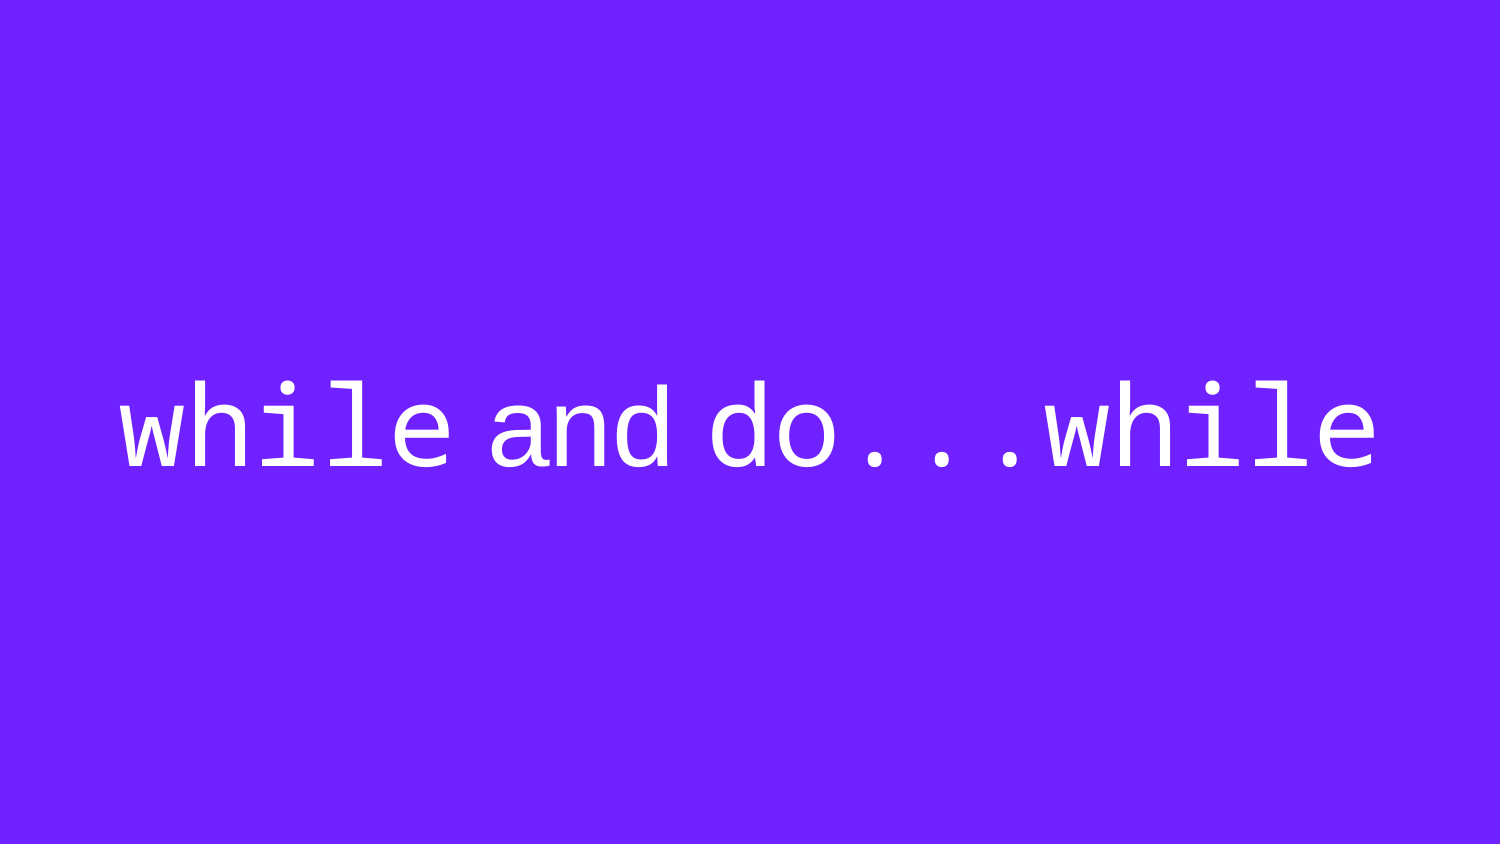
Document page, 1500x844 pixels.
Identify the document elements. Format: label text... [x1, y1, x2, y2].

title while and do...while [75, 351, 1425, 493]
